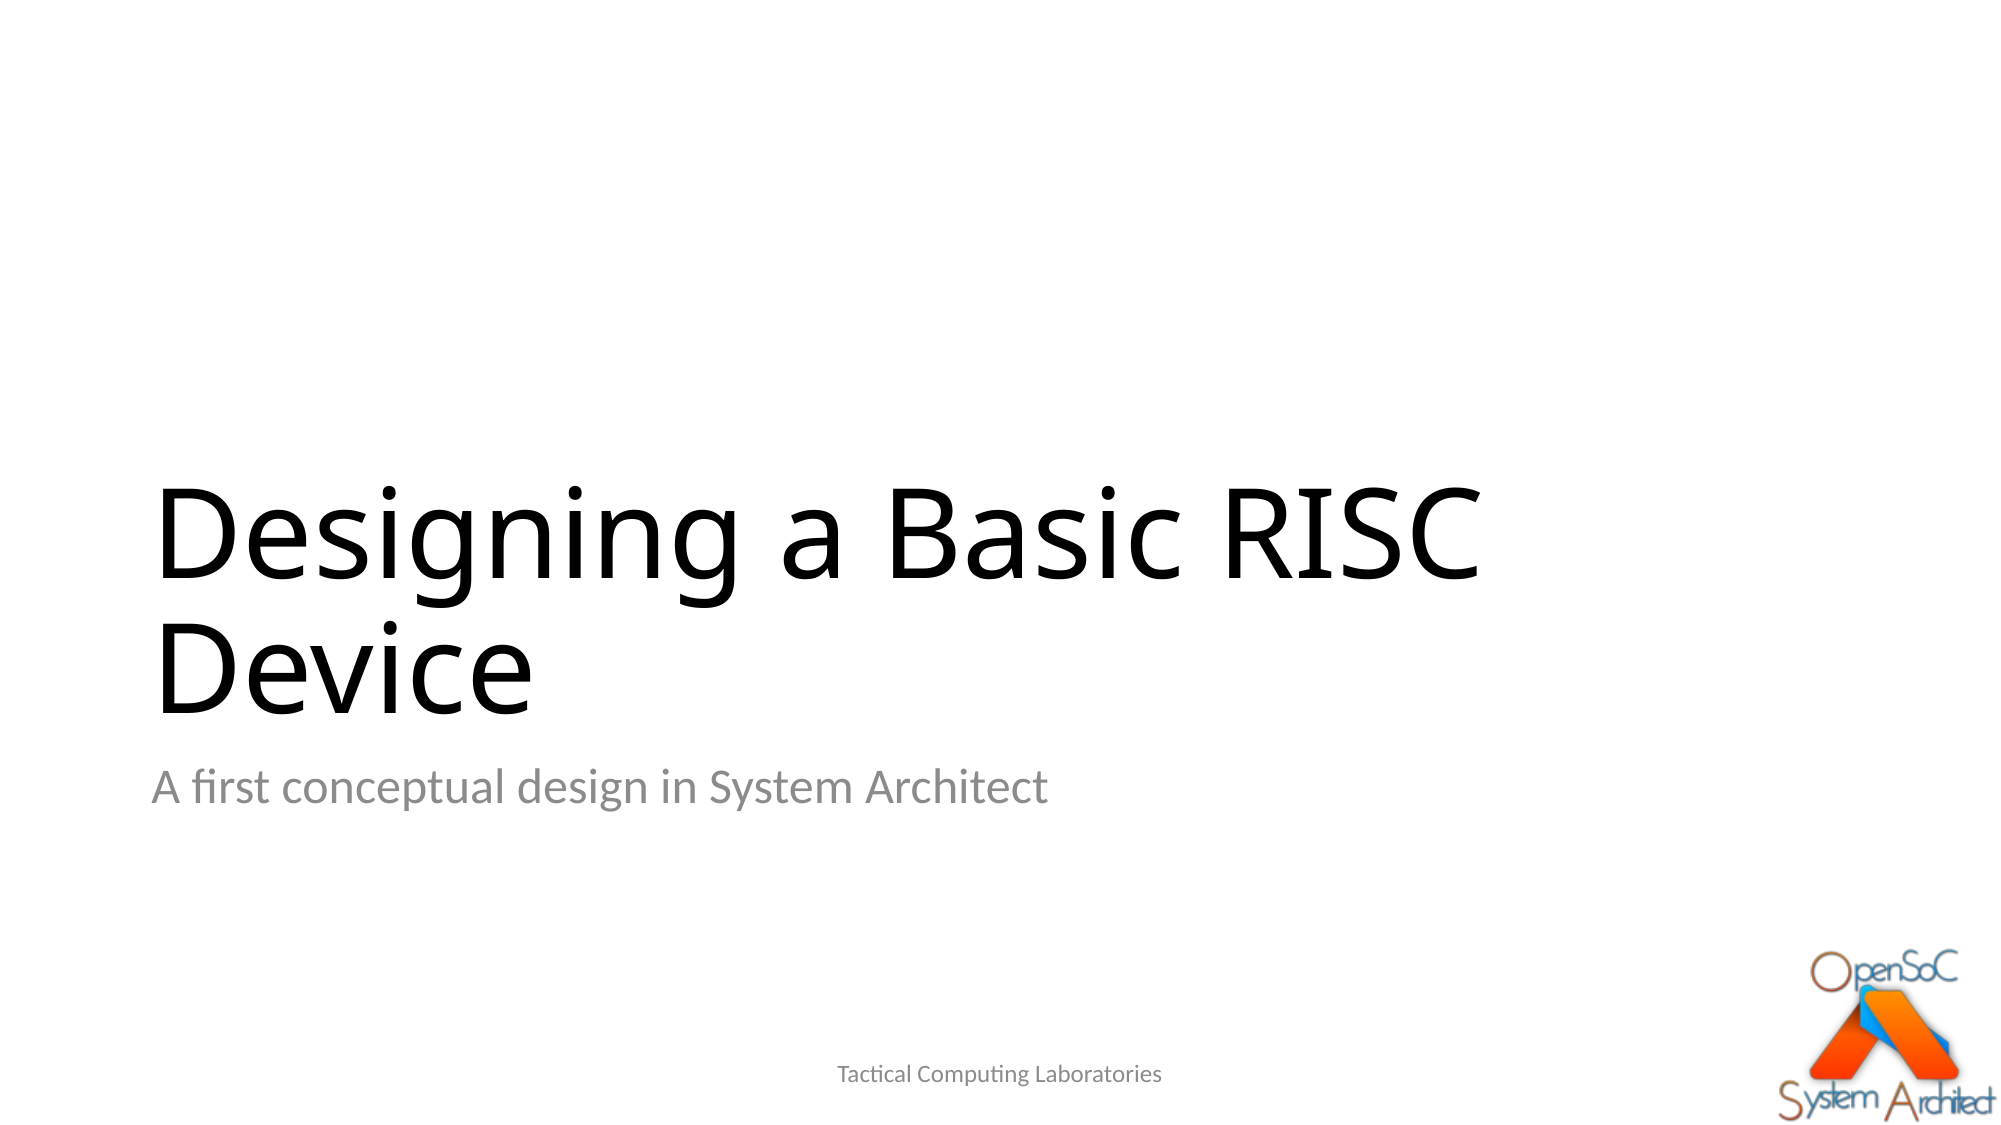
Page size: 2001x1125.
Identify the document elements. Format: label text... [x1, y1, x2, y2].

list A first conceptual design in System Architect [136, 752, 1862, 999]
footer Tactical Computing Laboratories [662, 1042, 1338, 1103]
picture [1775, 946, 2000, 1125]
title Designing a Basic RISC Device [136, 280, 1862, 749]
